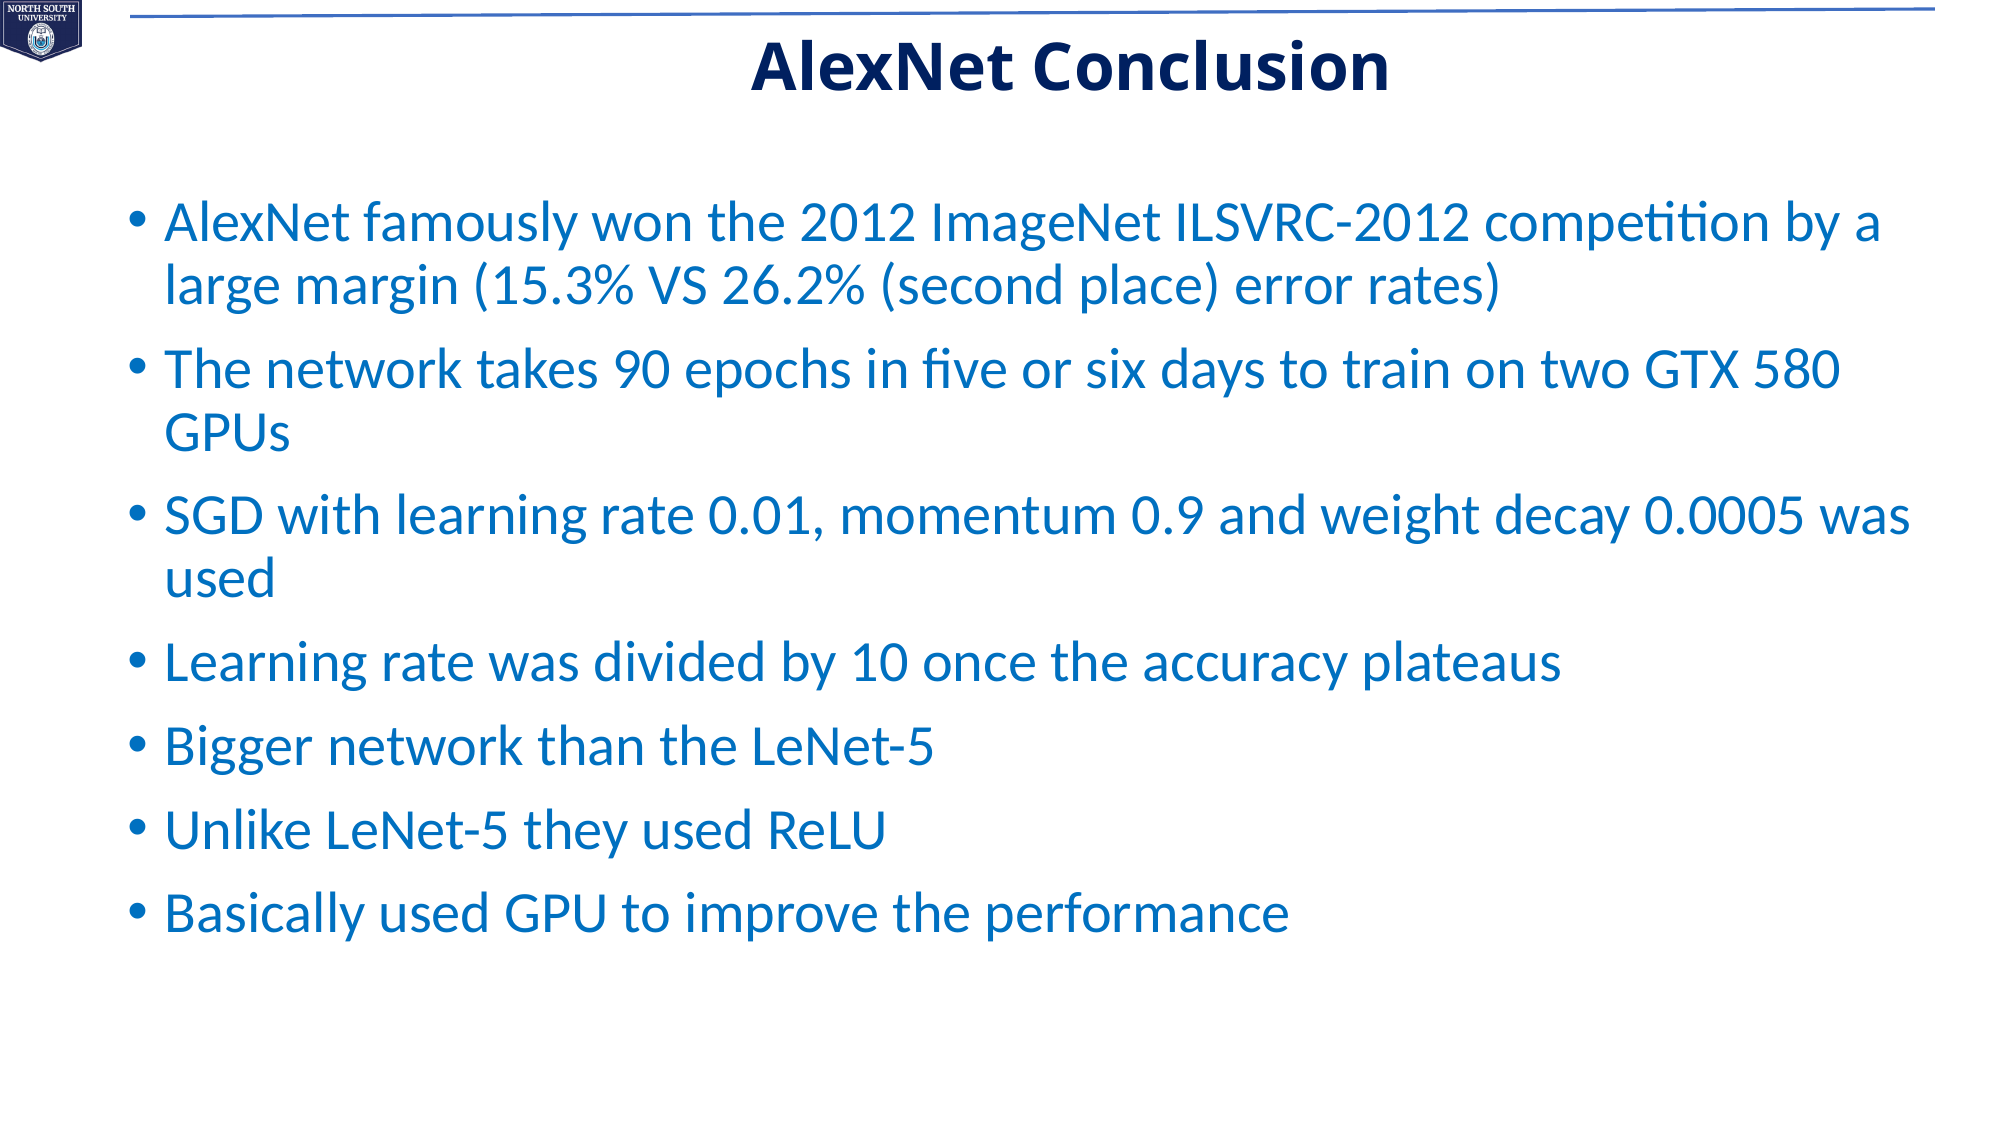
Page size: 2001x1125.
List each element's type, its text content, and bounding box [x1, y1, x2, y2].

picture [0, 0, 82, 65]
text_box AlexNet Conclusion [209, 25, 1935, 112]
text_box AlexNet famously won the 2012 ImageNet ILSVRC-2012 competition by a large margin (15.3% VS 26.2% (second place) error rates) The network takes 90 epochs in five or six days to train on two GTX 580 GPUs SGD with learning rate 0.01, momentum 0.9 and weight decay 0.0005 was used Learning rate was divided by 10 once the accuracy plateaus Bigger network than the LeNet-5 Unlike LeNet-5 they used ReLU Basically used GPU to improve the performance [112, 183, 1970, 1043]
